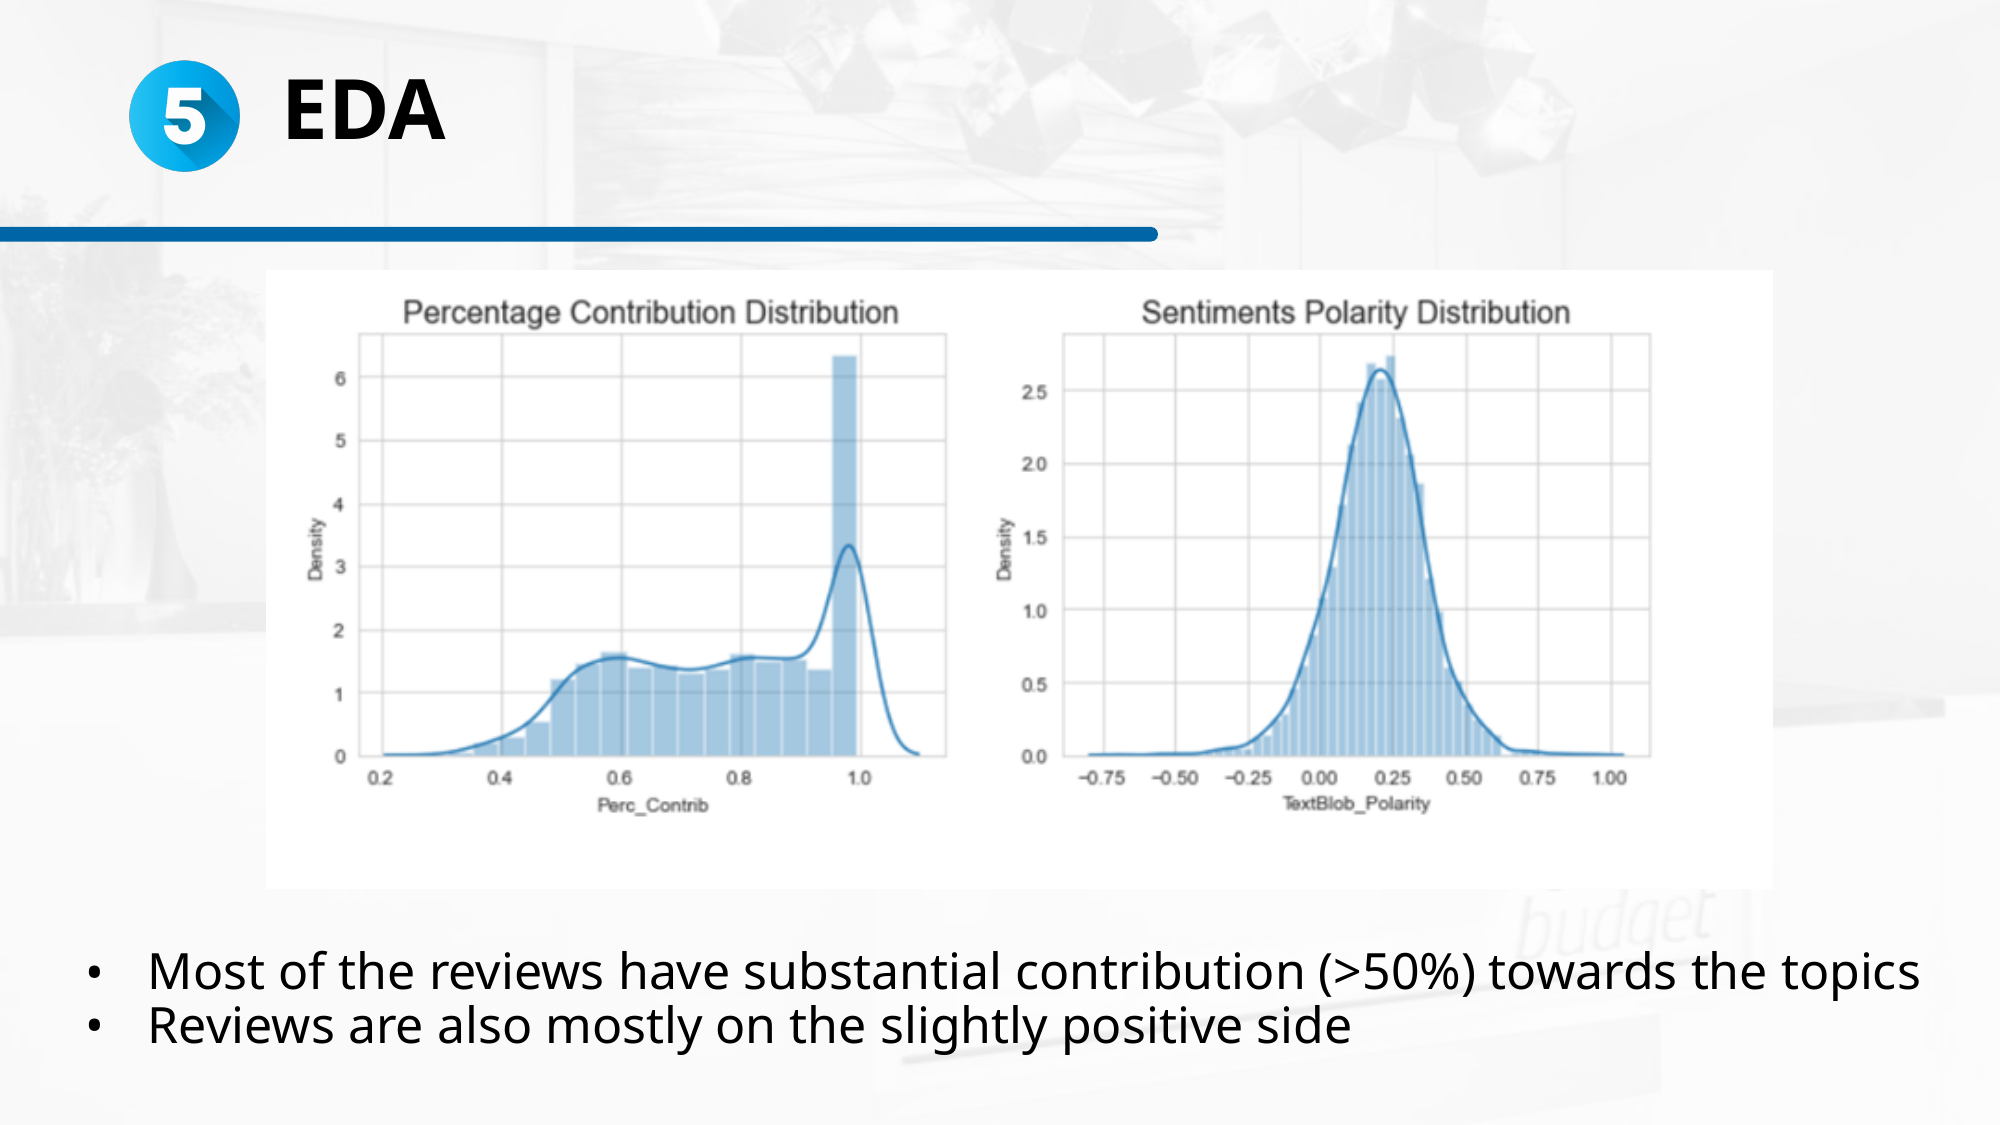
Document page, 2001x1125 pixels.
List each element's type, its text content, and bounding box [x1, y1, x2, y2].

picture [128, 59, 241, 173]
picture [266, 270, 1773, 889]
list Most of the reviews have substantial contribution (>50%) towards the topics Reviews are also mostly on the slightly positive side [57, 939, 2000, 1085]
title EDA [266, 59, 1808, 220]
